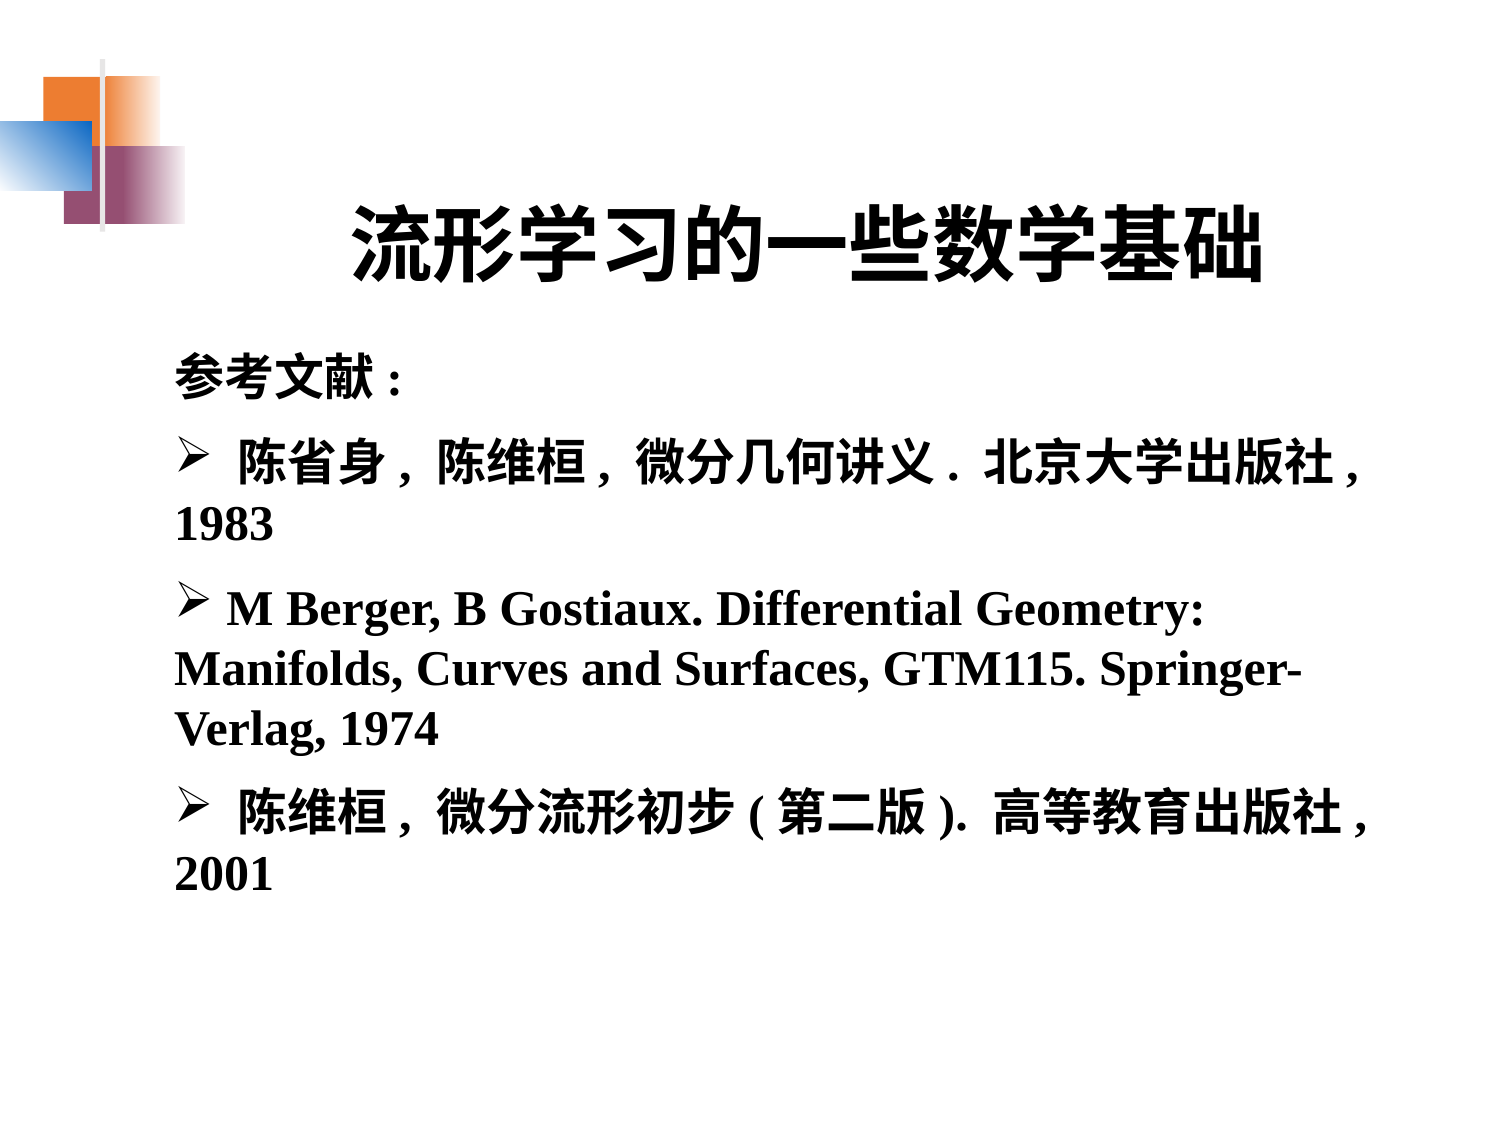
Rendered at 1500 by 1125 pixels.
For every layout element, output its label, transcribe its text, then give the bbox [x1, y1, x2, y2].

text_box 参考文献: 陈省身, 陈维桓, 微分几何讲义. 北京大学出版社, 1983 M Berger, B Gostiaux. Differential Geometry: Manifolds, Curves and Surfaces, GTM115. Springer-Verlag, 1974 陈维桓, 微分流形初步(第二版). 高等教育出版社, 2001 [159, 338, 1385, 908]
text_box 流形学习的一些数学基础 [312, 184, 1303, 300]
